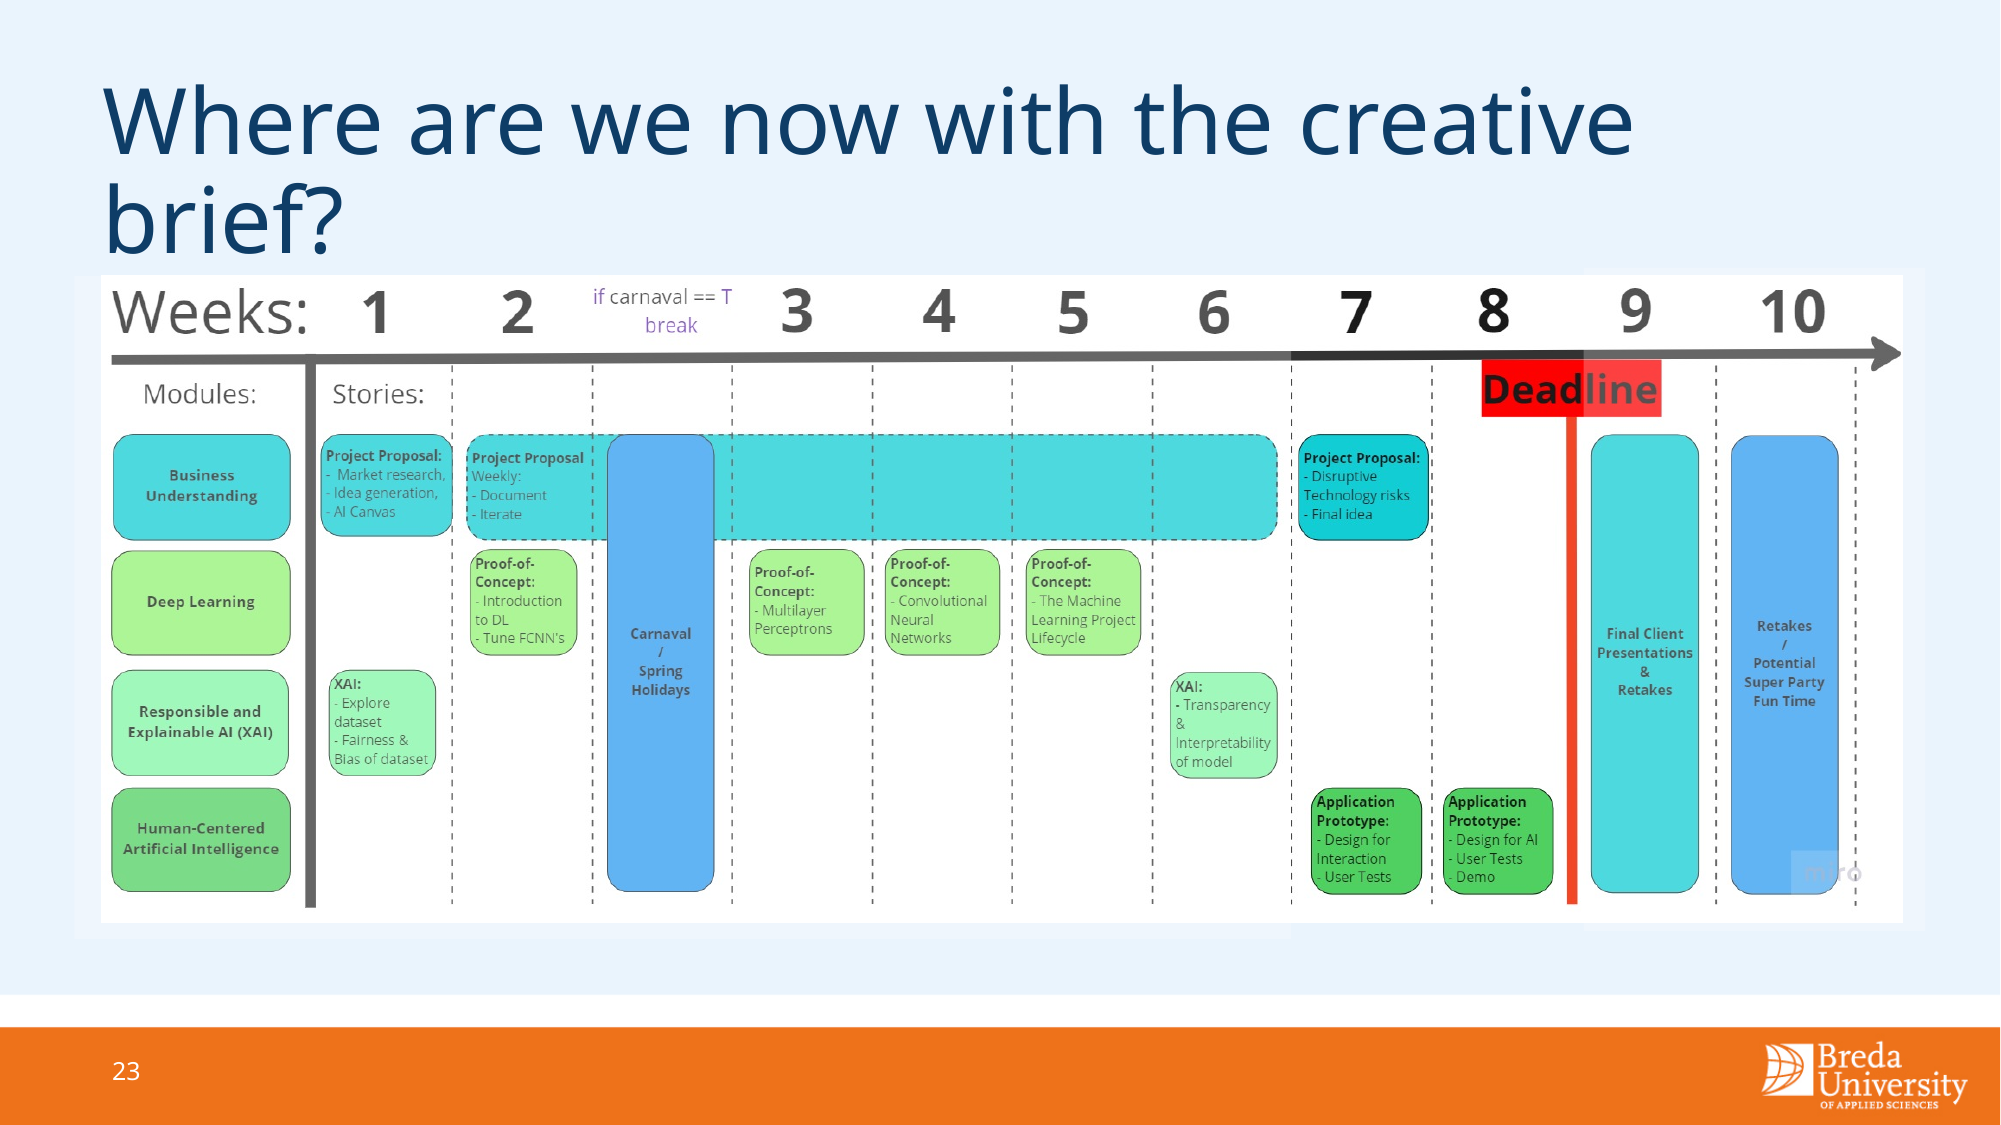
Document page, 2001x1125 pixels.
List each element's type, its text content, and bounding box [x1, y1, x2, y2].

slide_number 23 [97, 1042, 198, 1103]
text_box [1583, 267, 1926, 932]
text_box [73, 275, 1292, 940]
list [101, 275, 1903, 923]
title Where are we now with the creative brief? [88, 67, 1917, 210]
picture [0, 0, 2001, 1125]
